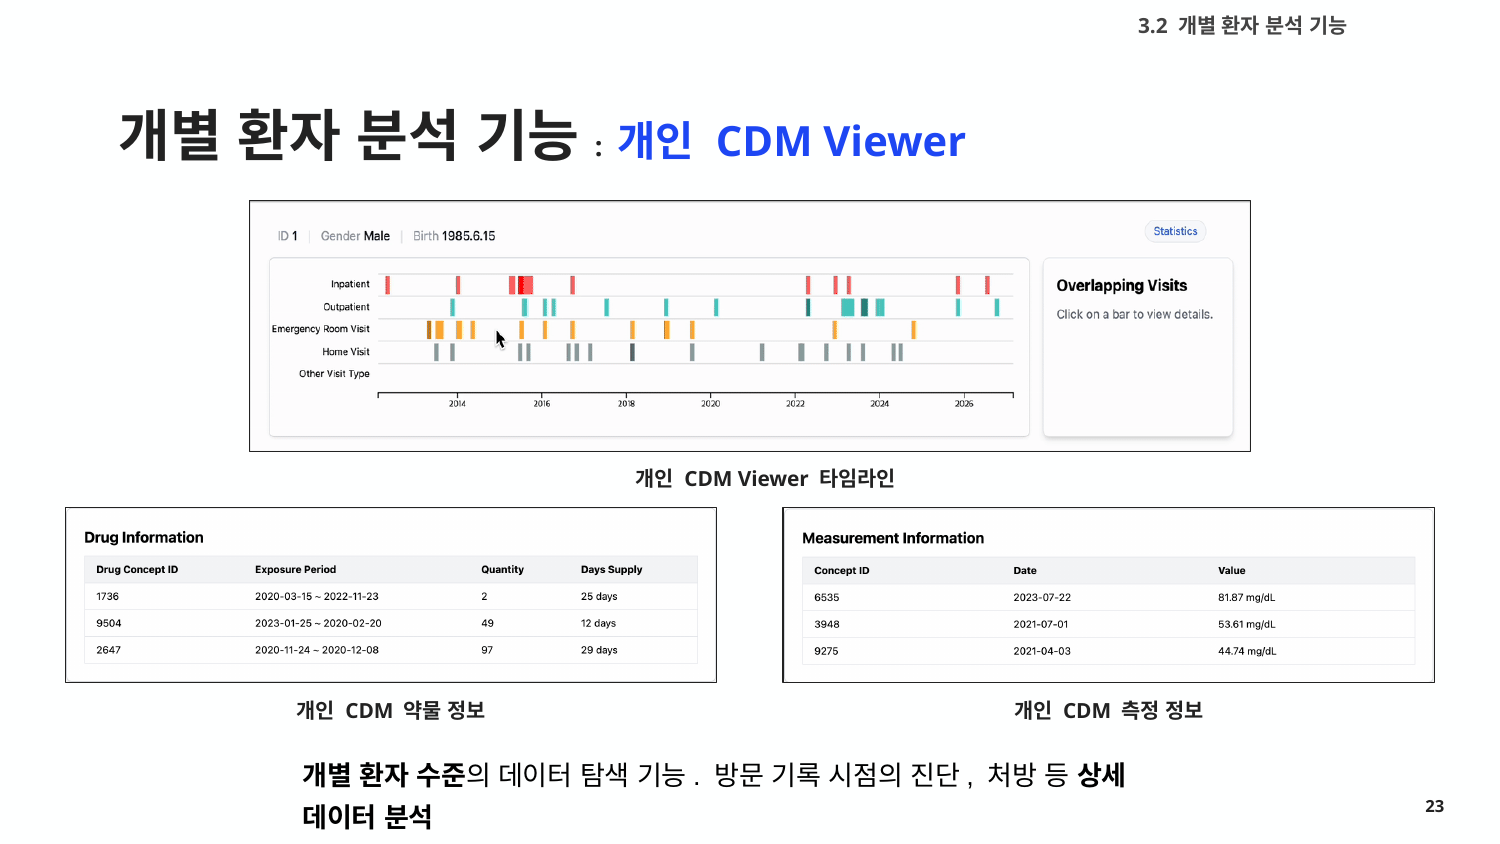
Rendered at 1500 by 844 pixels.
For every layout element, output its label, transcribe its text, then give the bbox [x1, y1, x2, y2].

title 개별 환자 분석 기능 : 개인 CDM Viewer [118, 89, 1413, 254]
picture [250, 200, 1250, 452]
text_box 개별 환자 수준의 데이터 탐색 기능. 방문 기록 시점의 진단, 처방 등 상세 데이터 분석 [302, 743, 1198, 838]
text_box 3.2 개별 환자 분석 기능 [1123, 0, 1500, 51]
text_box 개인 CDM Viewer 타임라인 [504, 459, 1027, 508]
picture [66, 508, 717, 682]
picture [783, 508, 1434, 683]
text_box 개인 CDM 약물 정보 [130, 690, 652, 740]
text_box 개인 CDM 측정 정보 [847, 691, 1370, 740]
